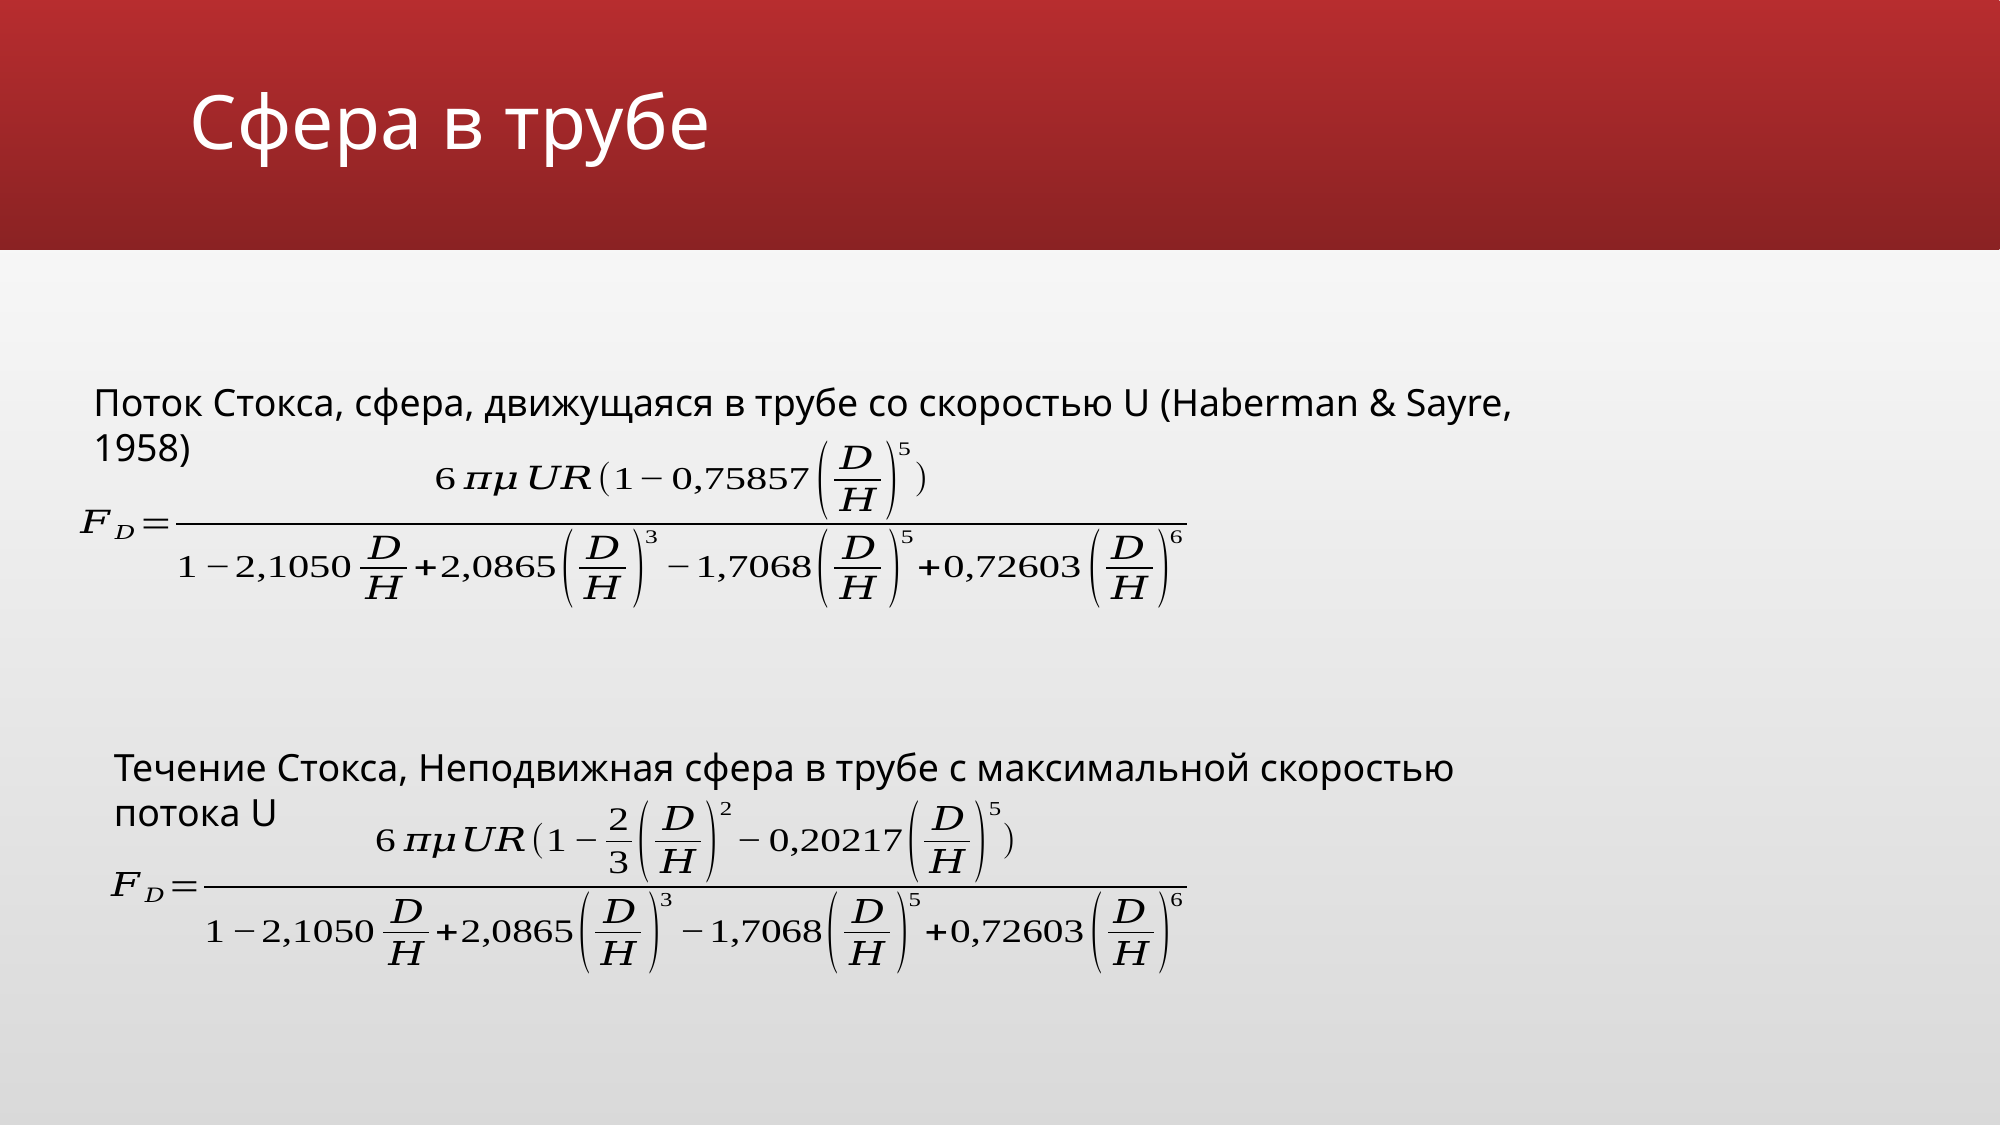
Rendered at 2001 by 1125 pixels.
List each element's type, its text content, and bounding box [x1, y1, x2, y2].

title Сфера в трубе [174, 16, 1825, 234]
text_box Течение Стокса, Неподвижная сфера в трубе с максимальной скоростью потока U [99, 736, 1497, 842]
text_box Поток Стокса, сфера, движущаяся в трубе со скоростью U (Haberman & Sayre, 1958) [78, 371, 1567, 477]
